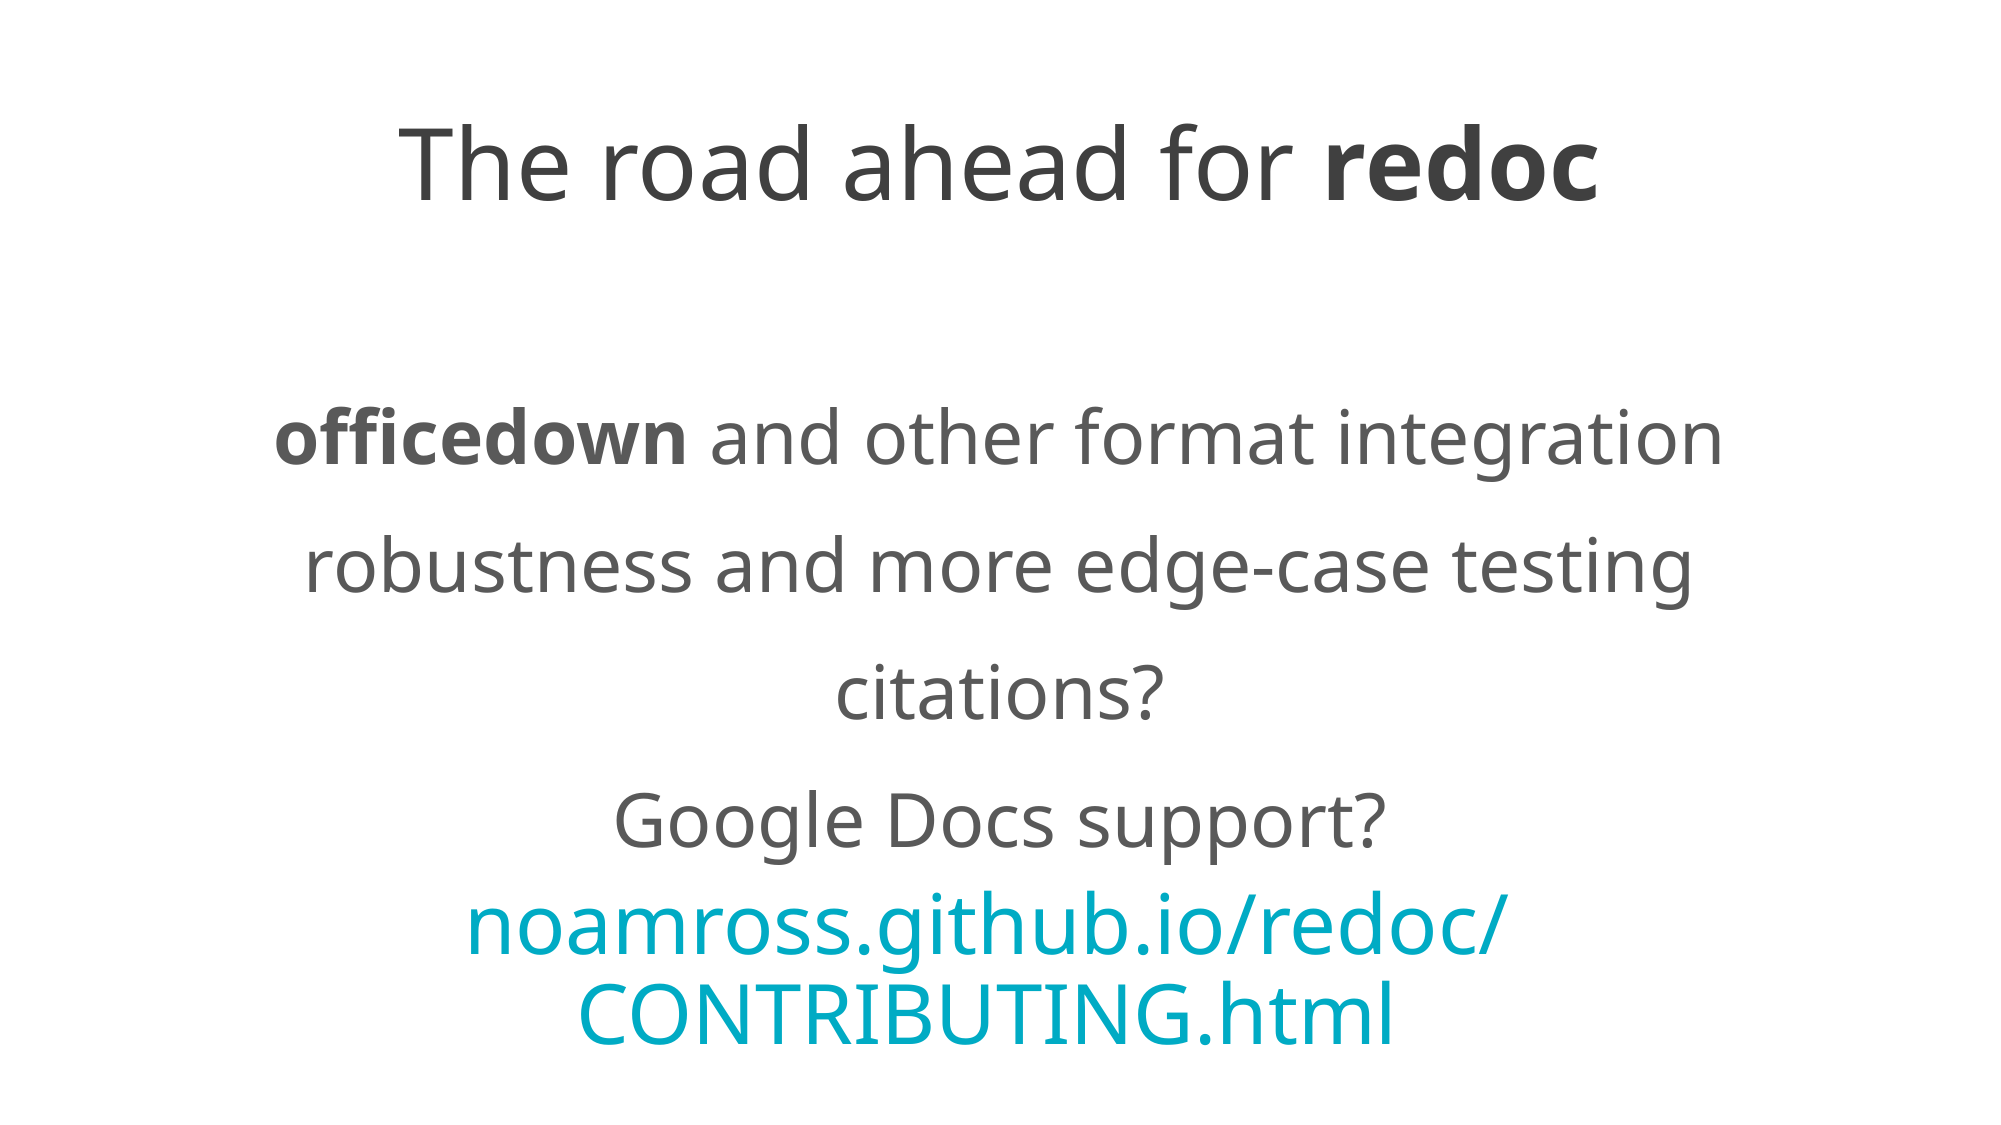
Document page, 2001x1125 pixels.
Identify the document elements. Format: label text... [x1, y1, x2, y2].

list officedown and other format integration robustness and more edge-case testing citations? Google Docs support? [137, 299, 1863, 863]
text_box noamross.github.io/redoc/CONTRIBUTING.html [43, 863, 1932, 1082]
title The road ahead for redoc [137, 59, 1863, 278]
